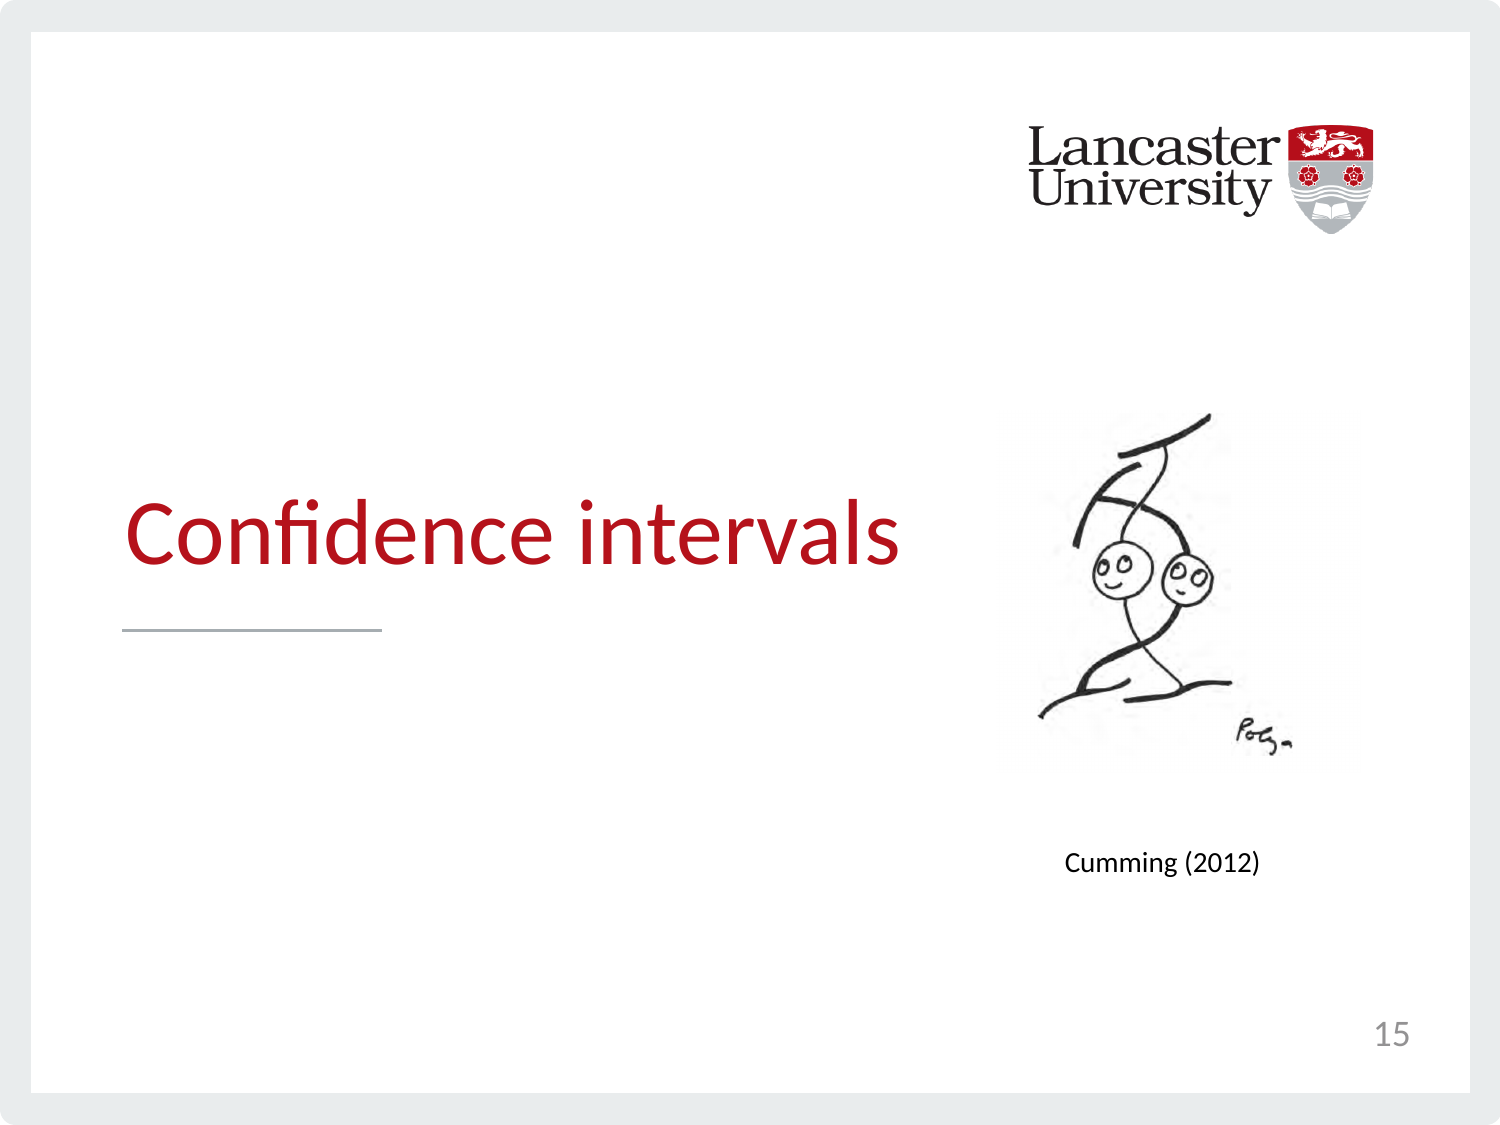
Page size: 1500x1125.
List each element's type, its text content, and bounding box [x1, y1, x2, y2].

slide_number 15 [975, 1001, 1426, 1062]
picture [996, 410, 1361, 773]
title Confidence intervals [110, 361, 1331, 592]
text_box Cumming (2012) [1050, 836, 1278, 887]
